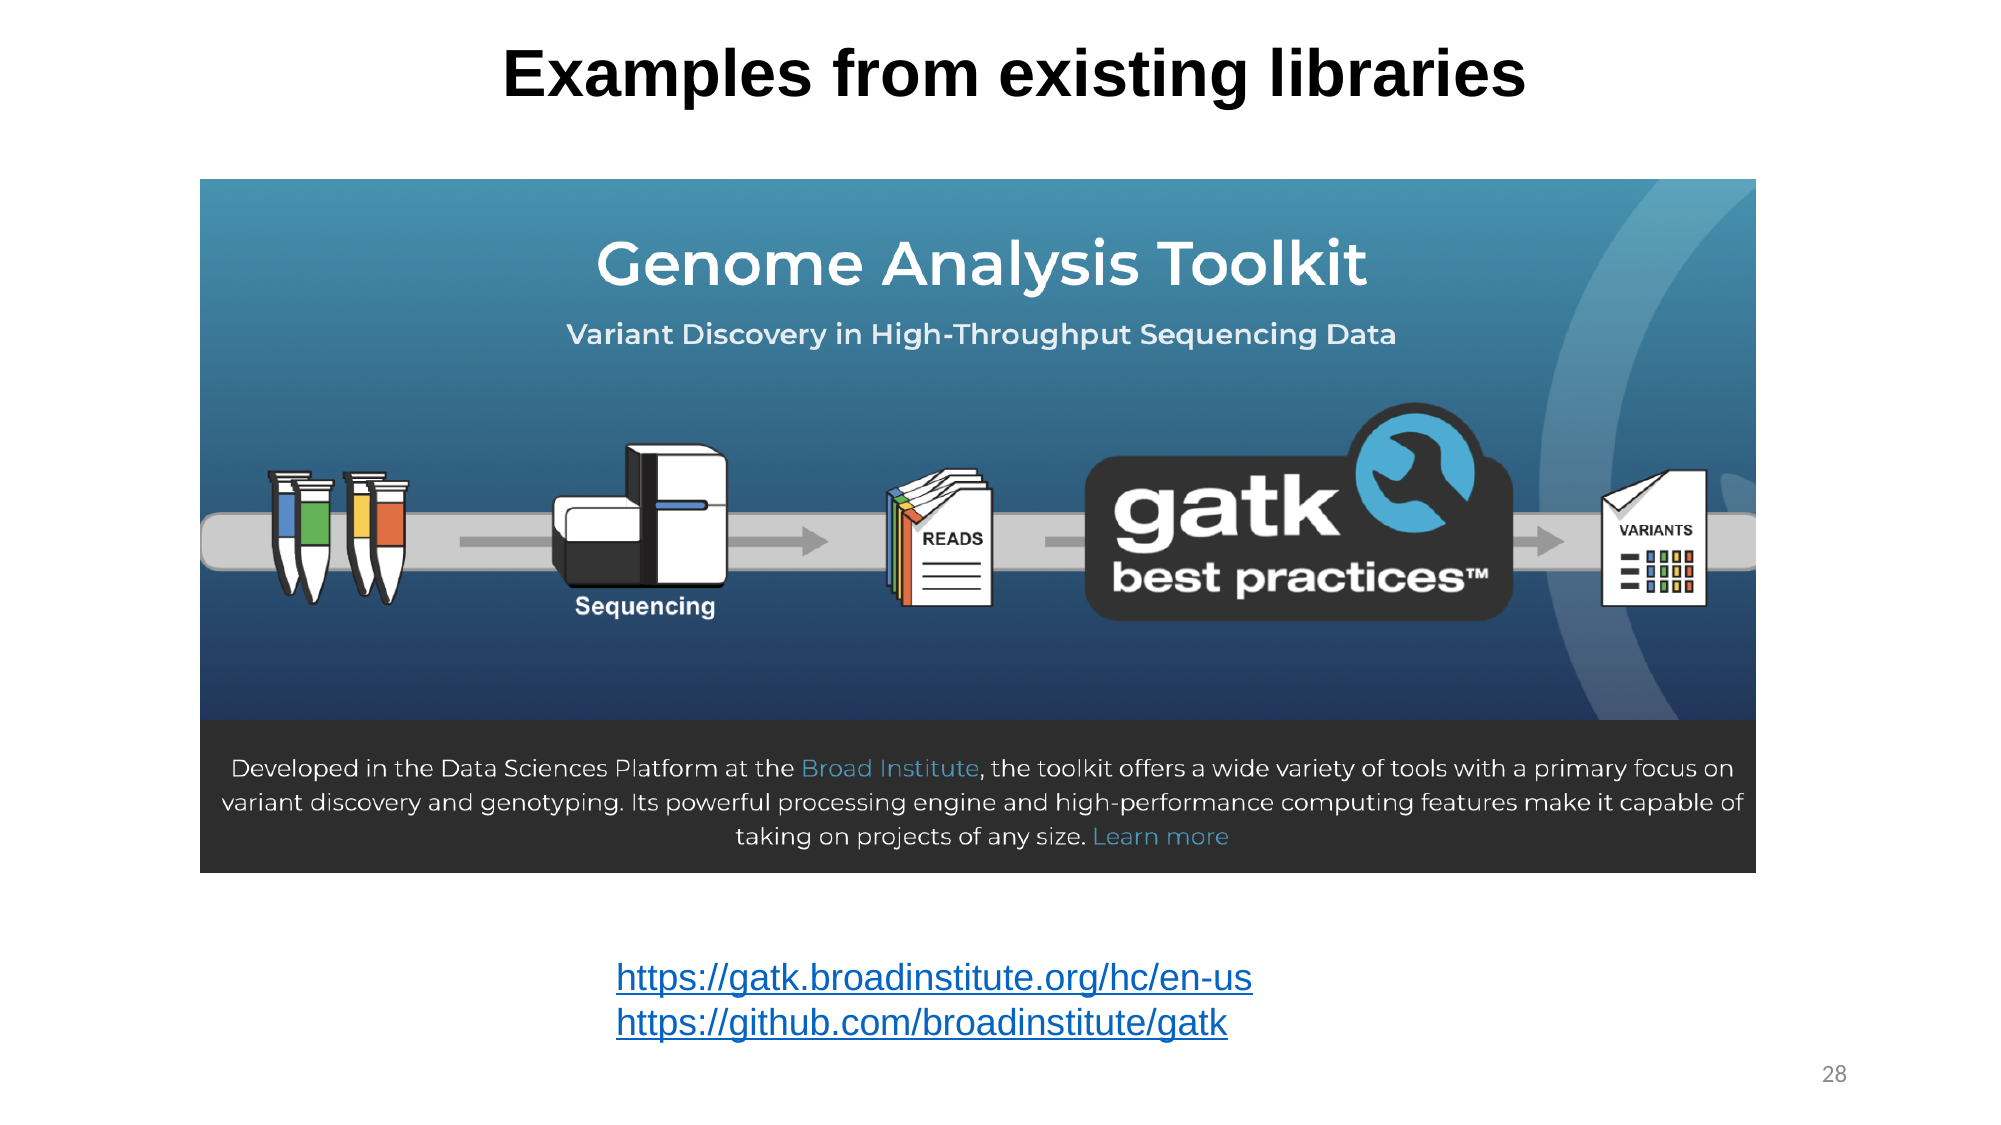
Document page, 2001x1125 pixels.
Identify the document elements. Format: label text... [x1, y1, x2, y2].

picture [200, 179, 1756, 873]
text_box https://gatk.broadinstitute.org/hc/en-us https://github.com/broadinstitute/gatk [601, 945, 1413, 1051]
slide_number 28 [1412, 1042, 1863, 1103]
text_box Examples from existing libraries [488, 22, 1544, 117]
